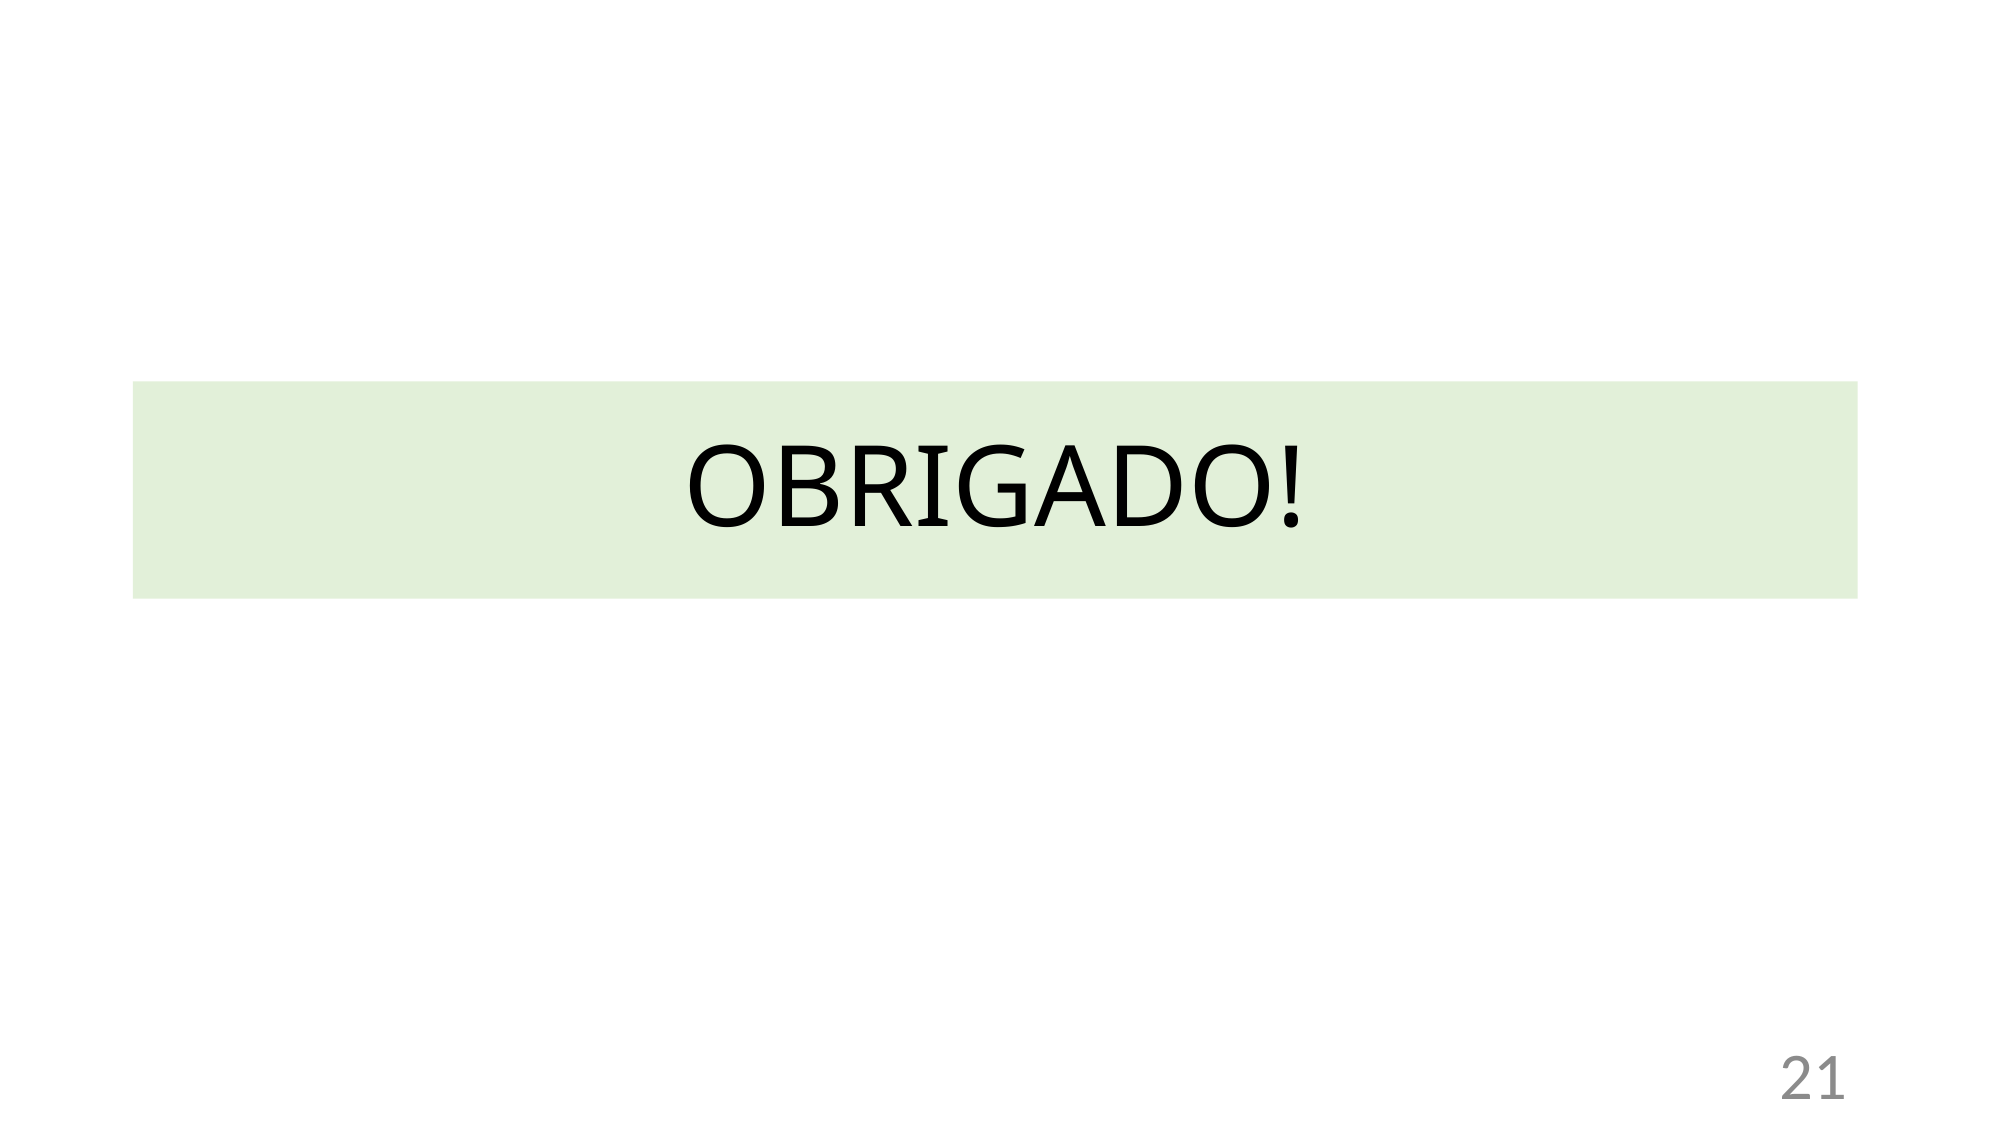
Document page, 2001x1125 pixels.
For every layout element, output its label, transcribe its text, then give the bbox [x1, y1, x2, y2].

title OBRIGADO! [132, 381, 1858, 599]
slide_number 21 [1412, 1042, 1863, 1103]
